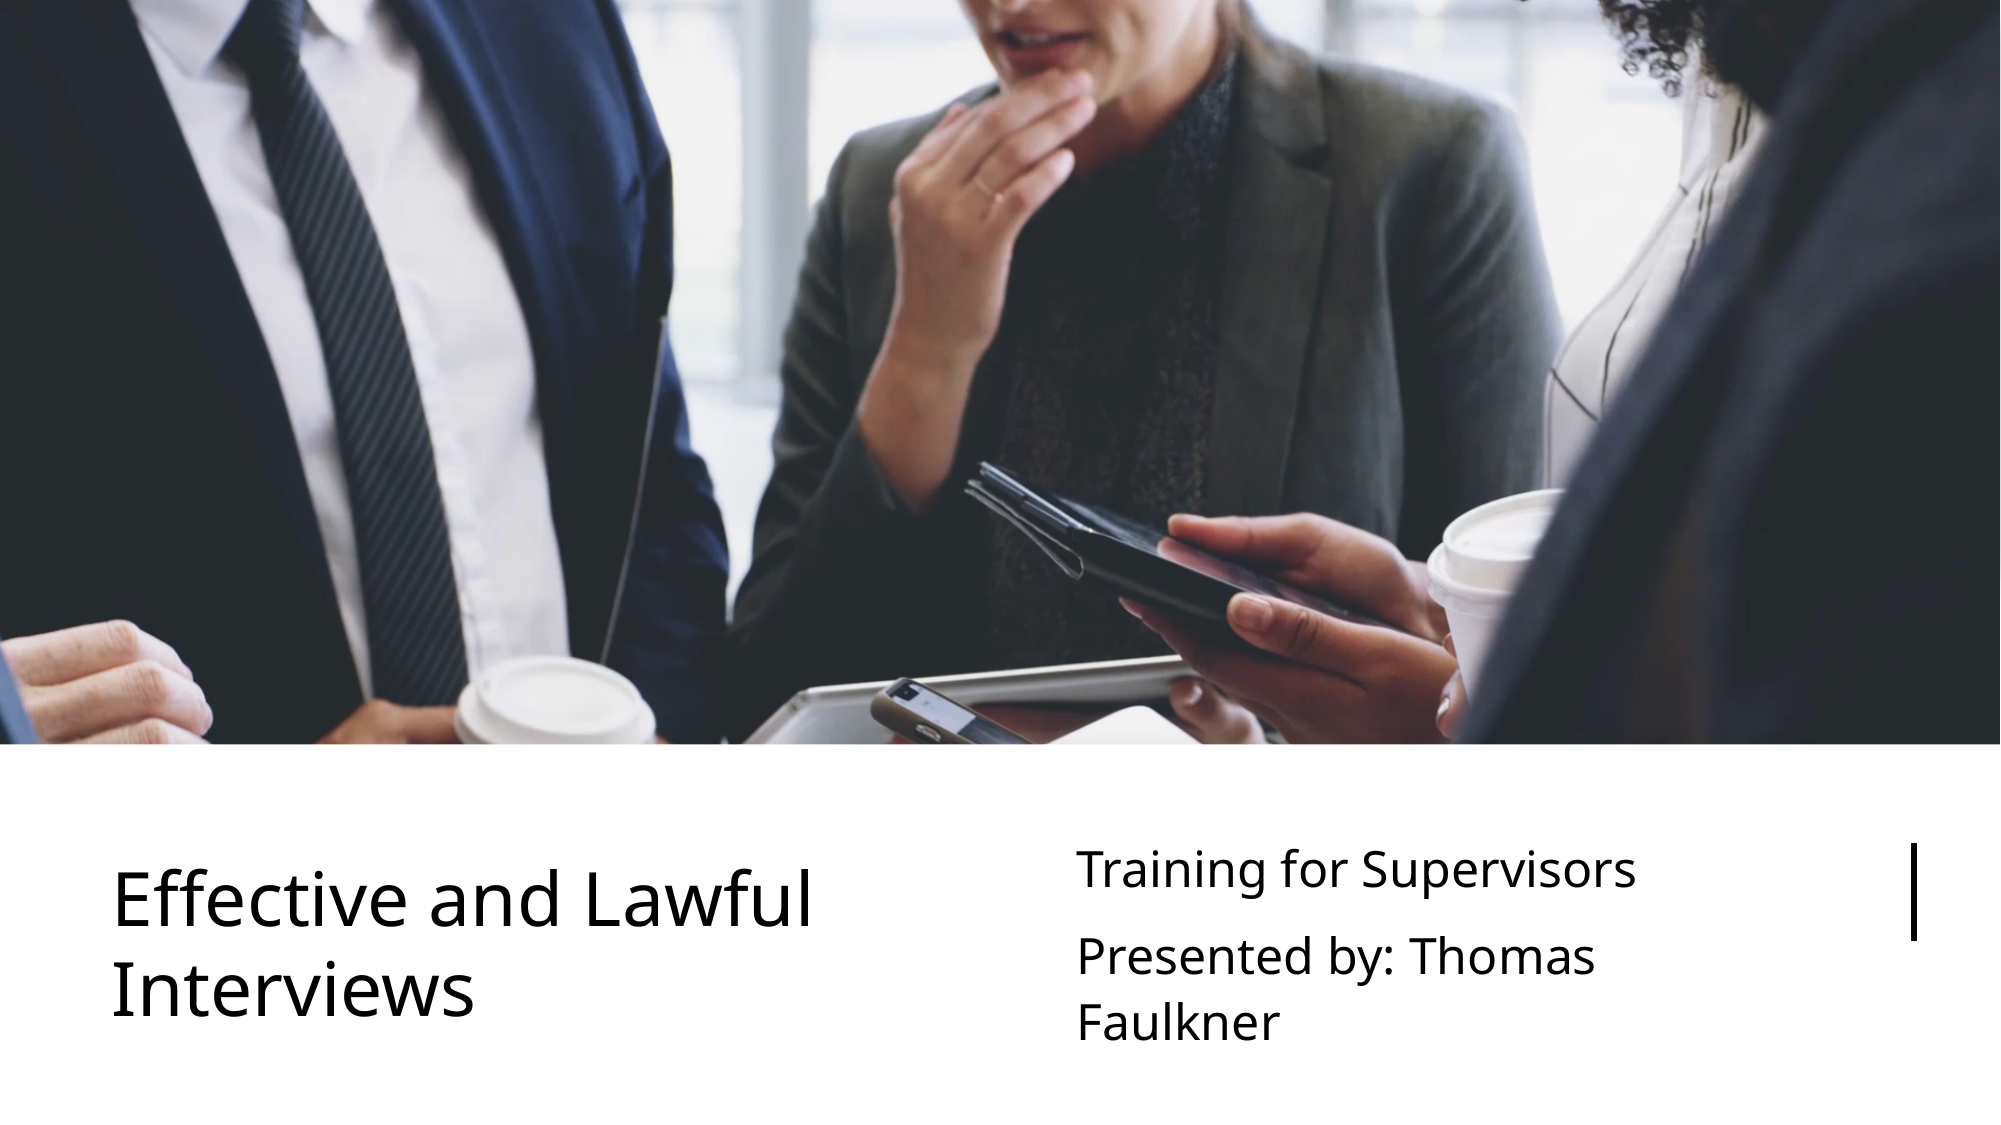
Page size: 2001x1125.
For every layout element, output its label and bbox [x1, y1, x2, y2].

text_box [0, 0, 2000, 1125]
